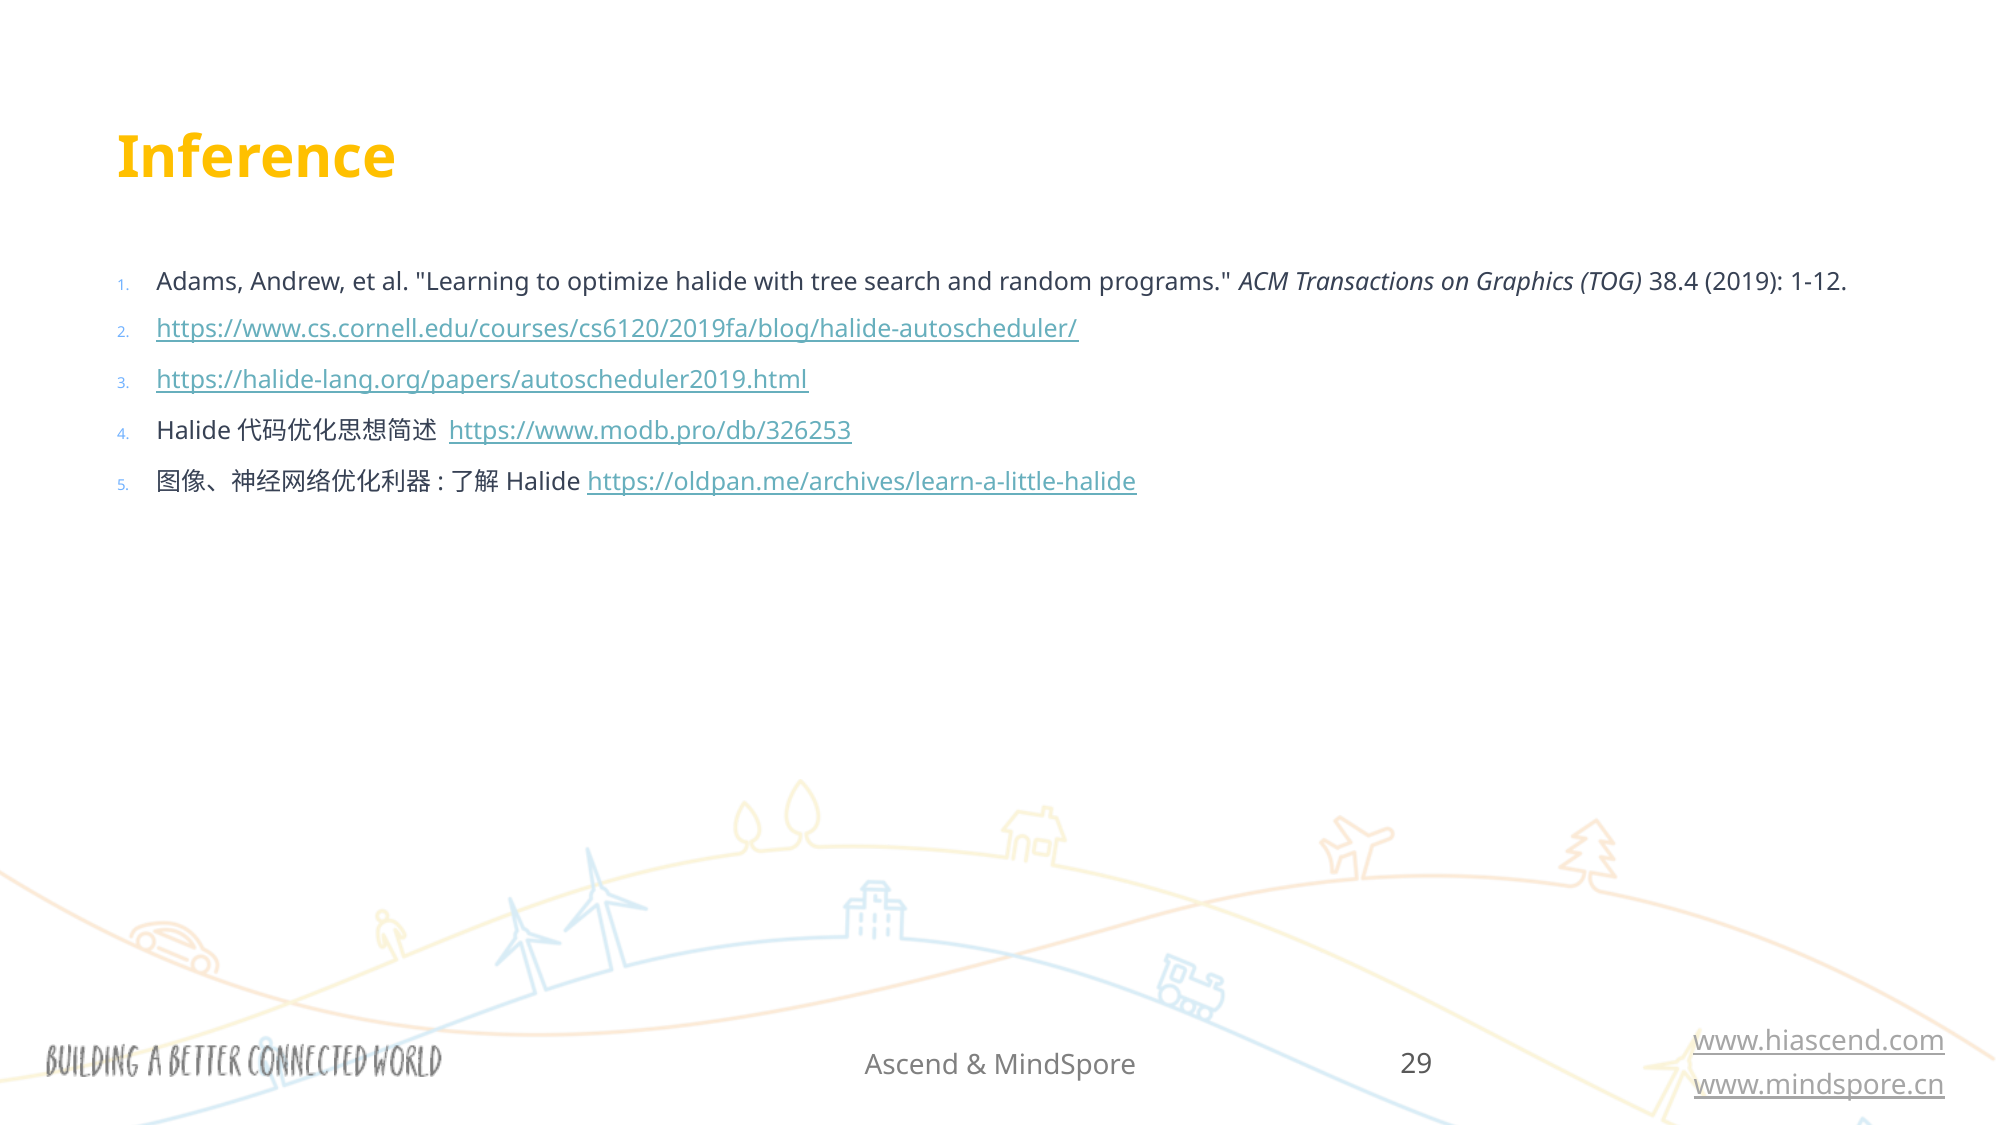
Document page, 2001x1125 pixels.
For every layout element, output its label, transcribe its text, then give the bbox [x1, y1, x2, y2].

picture [23, 1023, 468, 1105]
title Inference [102, 111, 1863, 209]
list Adams, Andrew, et al. "Learning to optimize halide with tree search and random programs." ACM Transactions on Graphics (TOG) 38.4 (2019): 1-12. https://www.cs.cornell.edu/courses/cs6120/2019fa/blog/halide-autoscheduler/ https://halide-lang.org/papers/autoscheduler2019.html Halide代码优化思想简述 https://www.modb.pro/db/326253 图像、神经网络优化利器:了解Halide https://oldpan.me/archives/learn-a-little-halide [102, 243, 1863, 986]
